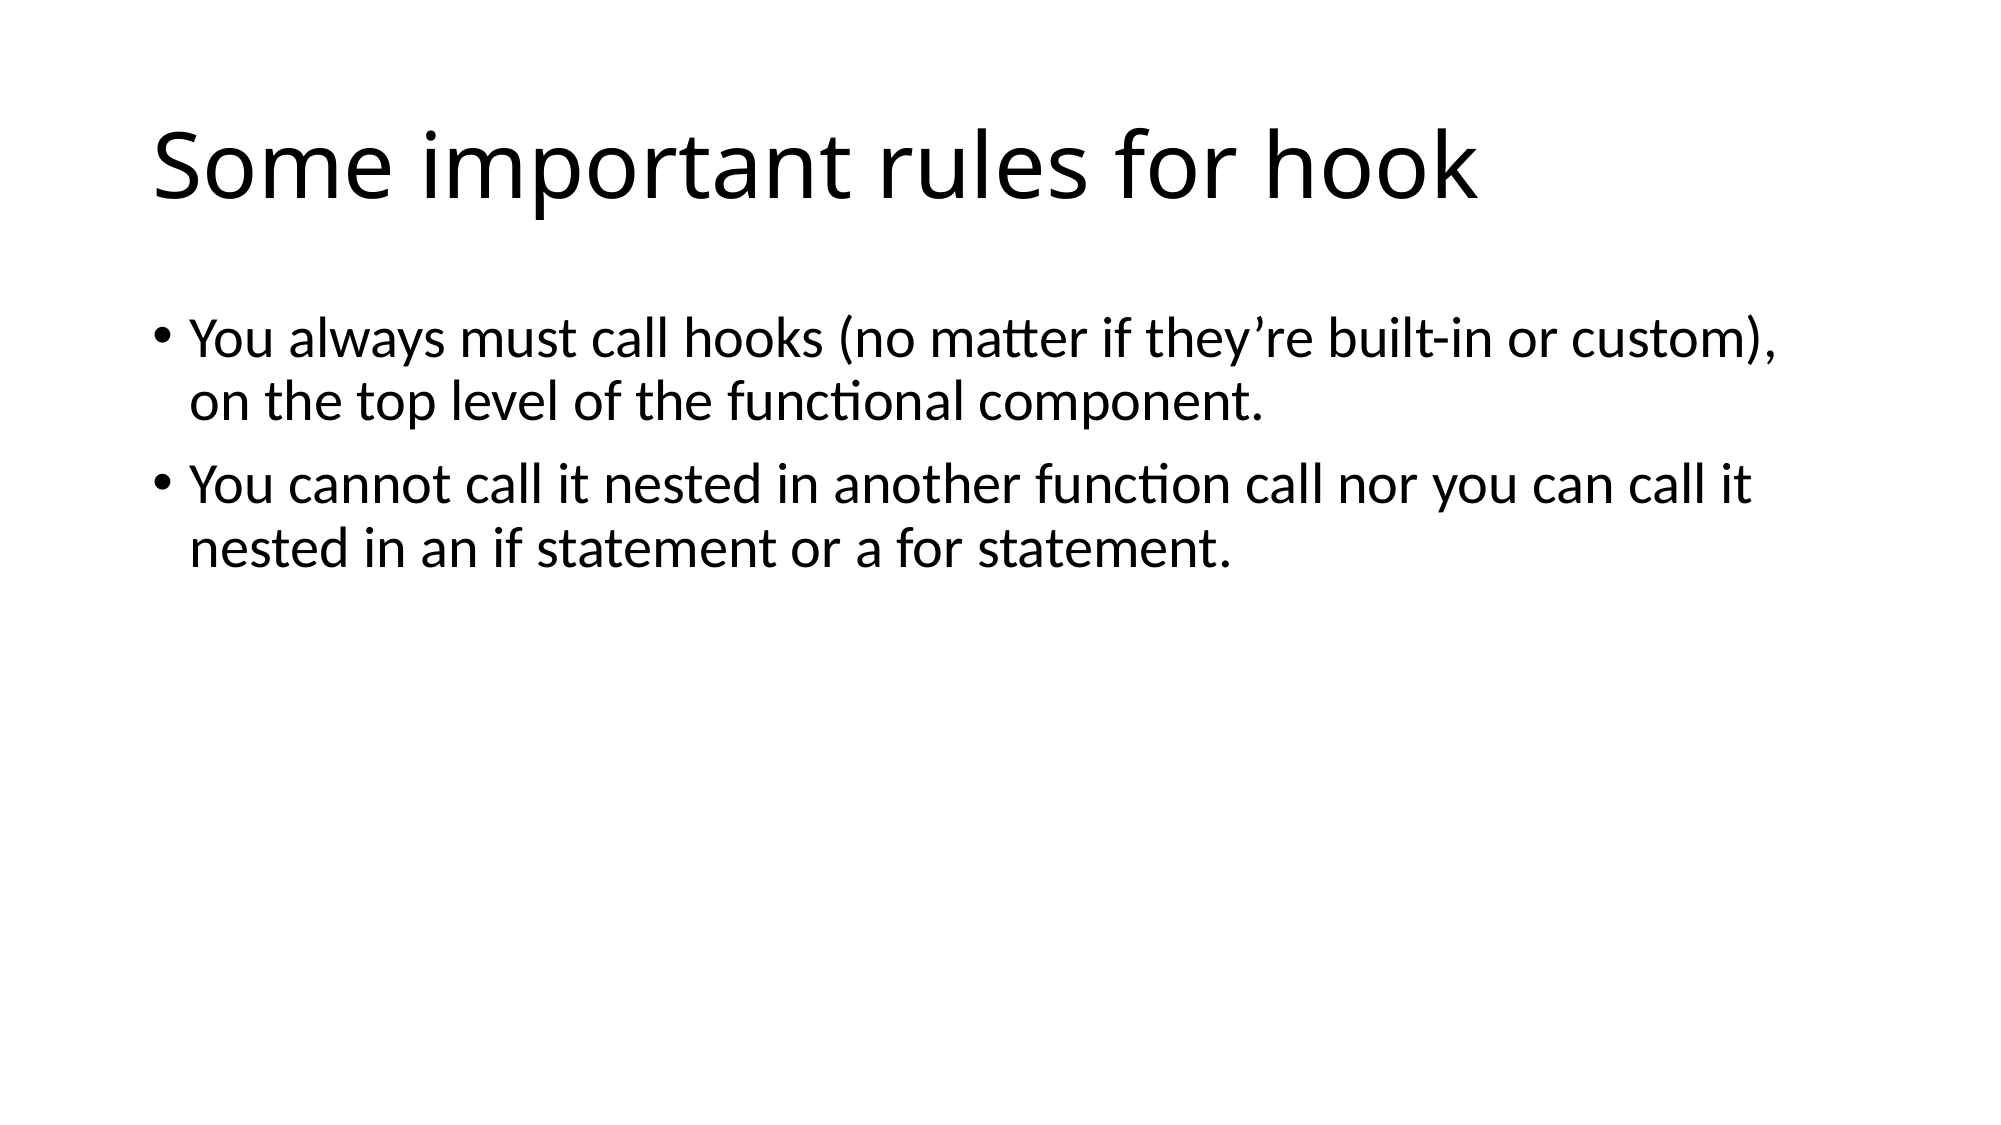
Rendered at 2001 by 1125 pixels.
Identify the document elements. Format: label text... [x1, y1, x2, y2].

list You always must call hooks (no matter if they’re built-in or custom), on the top level of the functional component. You cannot call it nested in another function call nor you can call it nested in an if statement or a for statement. [137, 299, 1863, 1014]
title Some important rules for hook [137, 59, 1863, 278]
